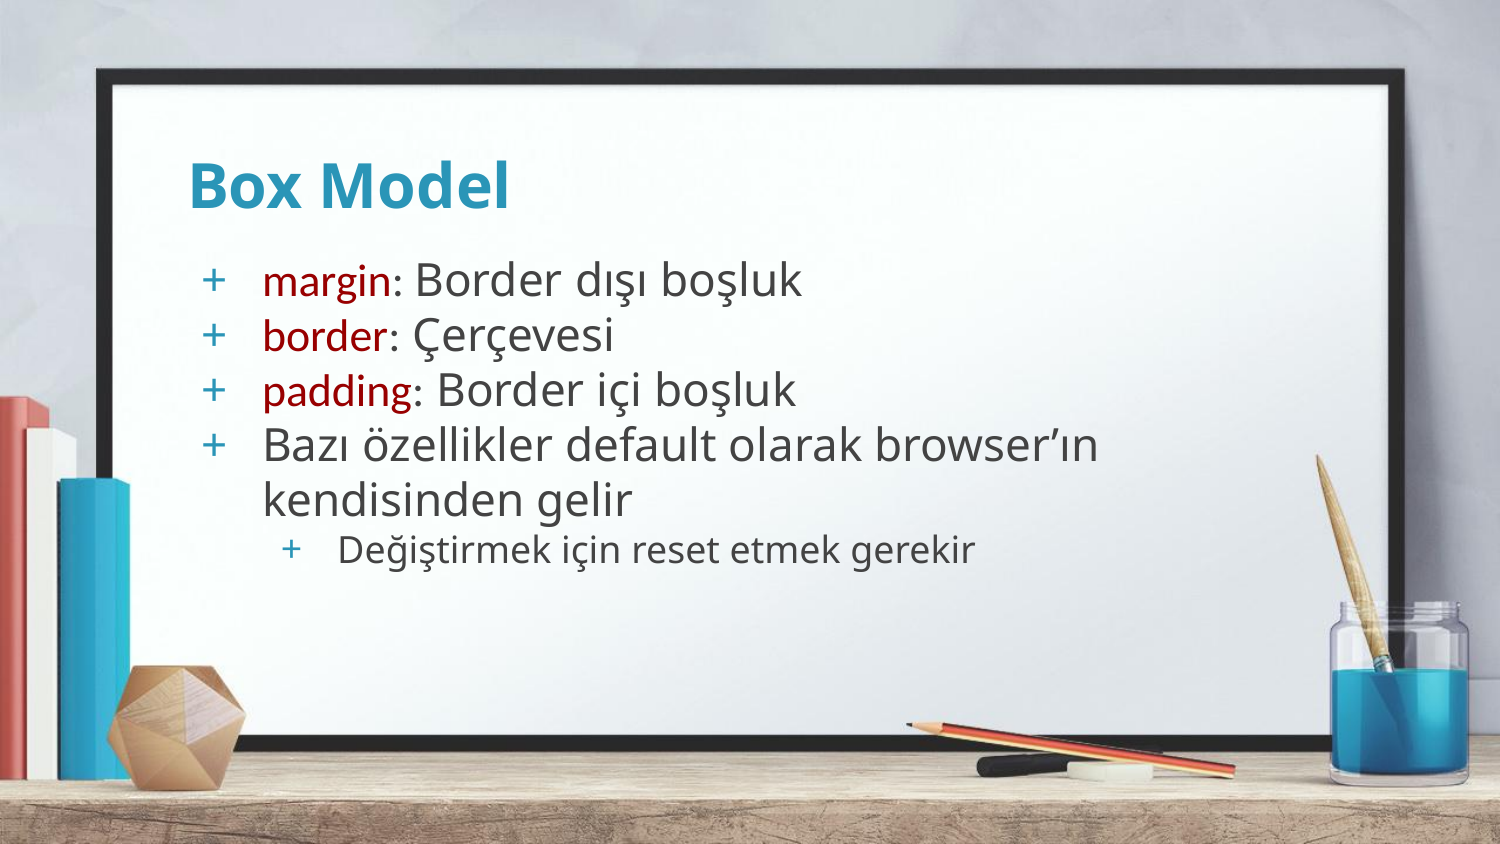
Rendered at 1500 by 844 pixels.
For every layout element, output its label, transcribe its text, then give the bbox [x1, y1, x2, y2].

picture [0, 0, 1500, 844]
title Box Model [172, 130, 1324, 254]
list margin: Border dışı boşluk border: Çerçevesi padding: Border içi boşluk Bazı özellikler default olarak browser’ın kendisinden gelir Değiştirmek için reset etmek gerekir [172, 235, 1296, 693]
